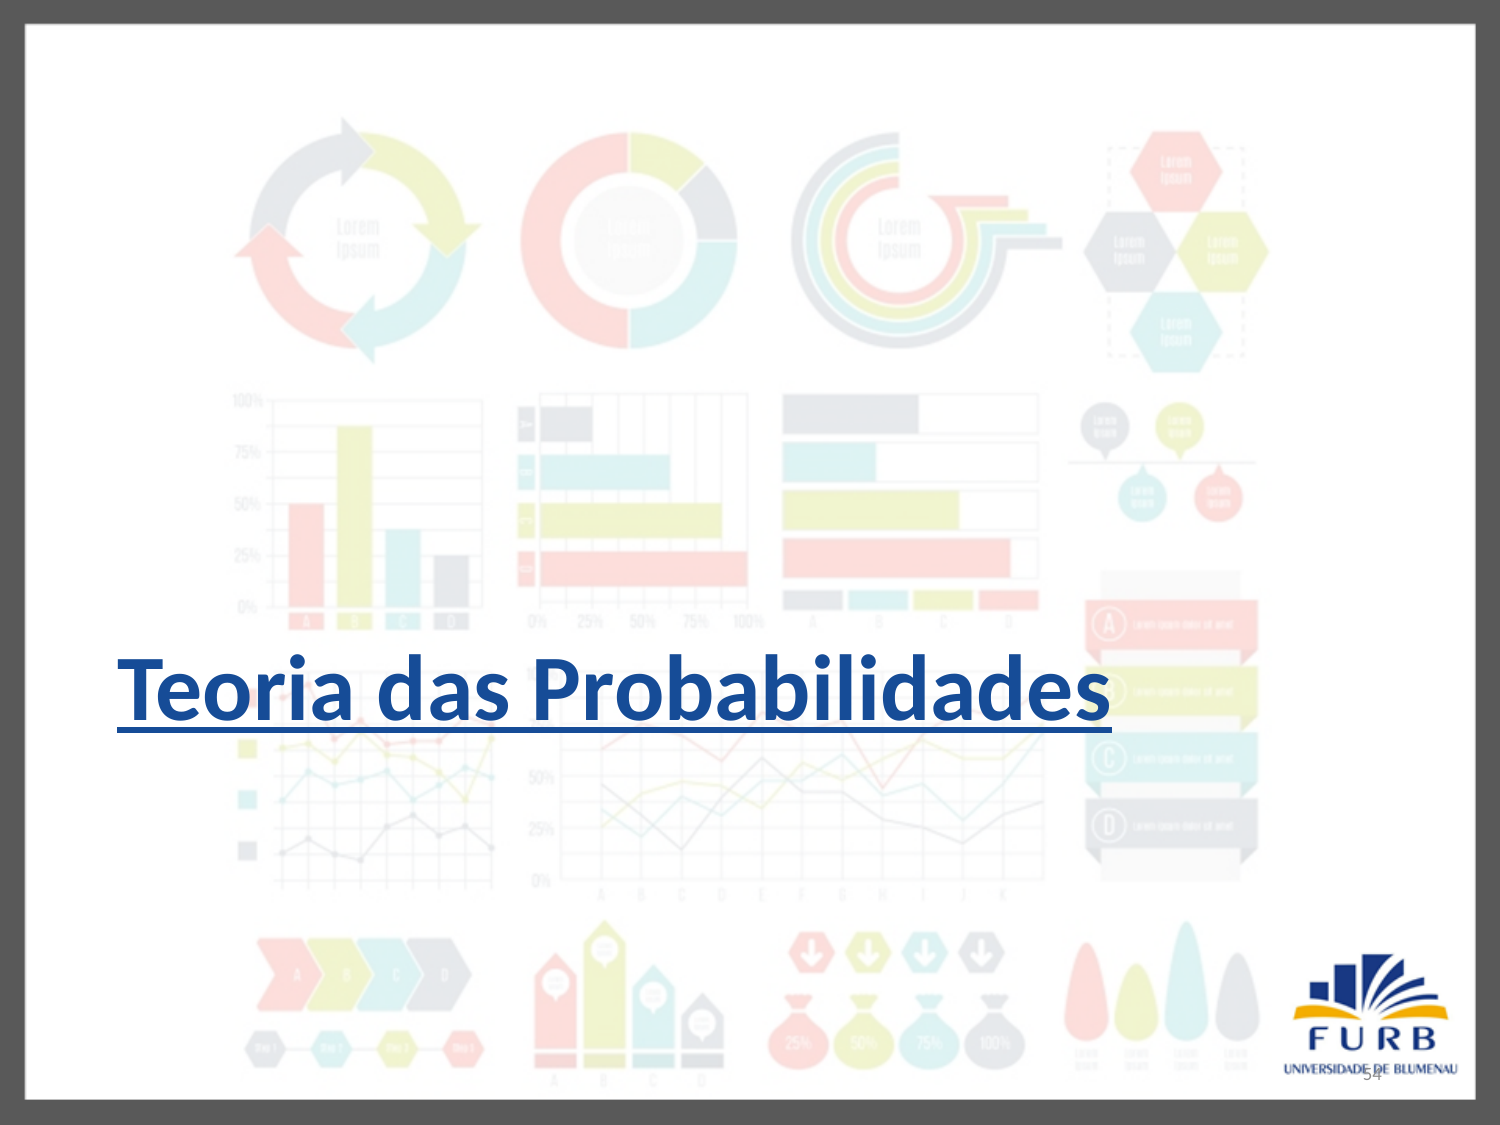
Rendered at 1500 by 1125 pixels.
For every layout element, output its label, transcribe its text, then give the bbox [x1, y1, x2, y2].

title Teoria das Probabilidades [102, 280, 1397, 749]
picture [0, 0, 1500, 1125]
slide_number 54 [1059, 1042, 1397, 1103]
